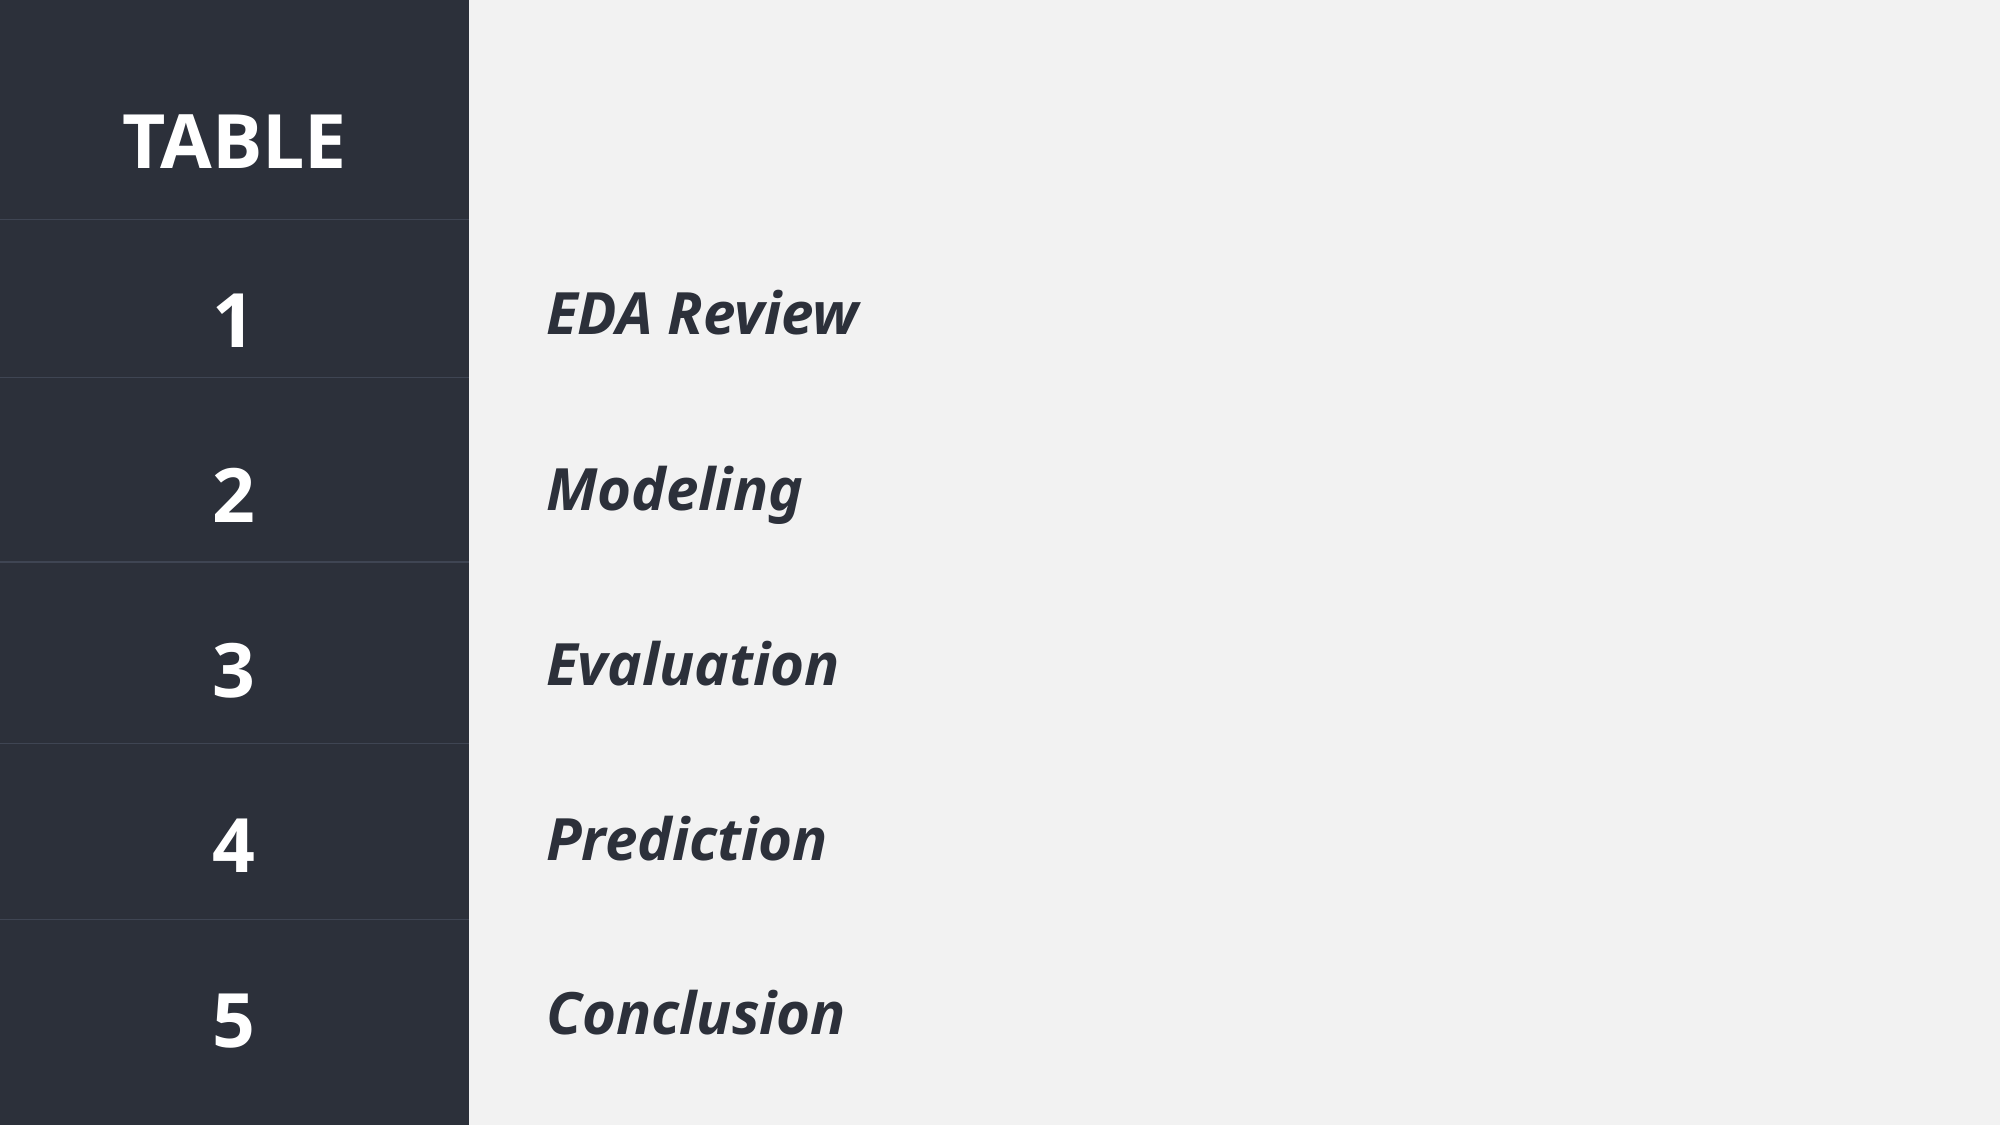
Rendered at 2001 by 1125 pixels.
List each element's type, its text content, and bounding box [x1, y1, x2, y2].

text_box 2 [102, 394, 366, 545]
text_box EDA Review [531, 233, 1532, 354]
text_box 1 [102, 220, 366, 370]
text_box [0, 0, 470, 1125]
text_box Conclusion [531, 934, 1532, 1054]
text_box Prediction [531, 759, 1532, 880]
text_box 5 [102, 920, 366, 1070]
text_box 4 [102, 744, 366, 895]
text_box 3 [102, 569, 366, 720]
text_box TABLE [102, 40, 366, 191]
text_box Evaluation [531, 585, 1532, 705]
text_box Modeling [531, 409, 1532, 530]
